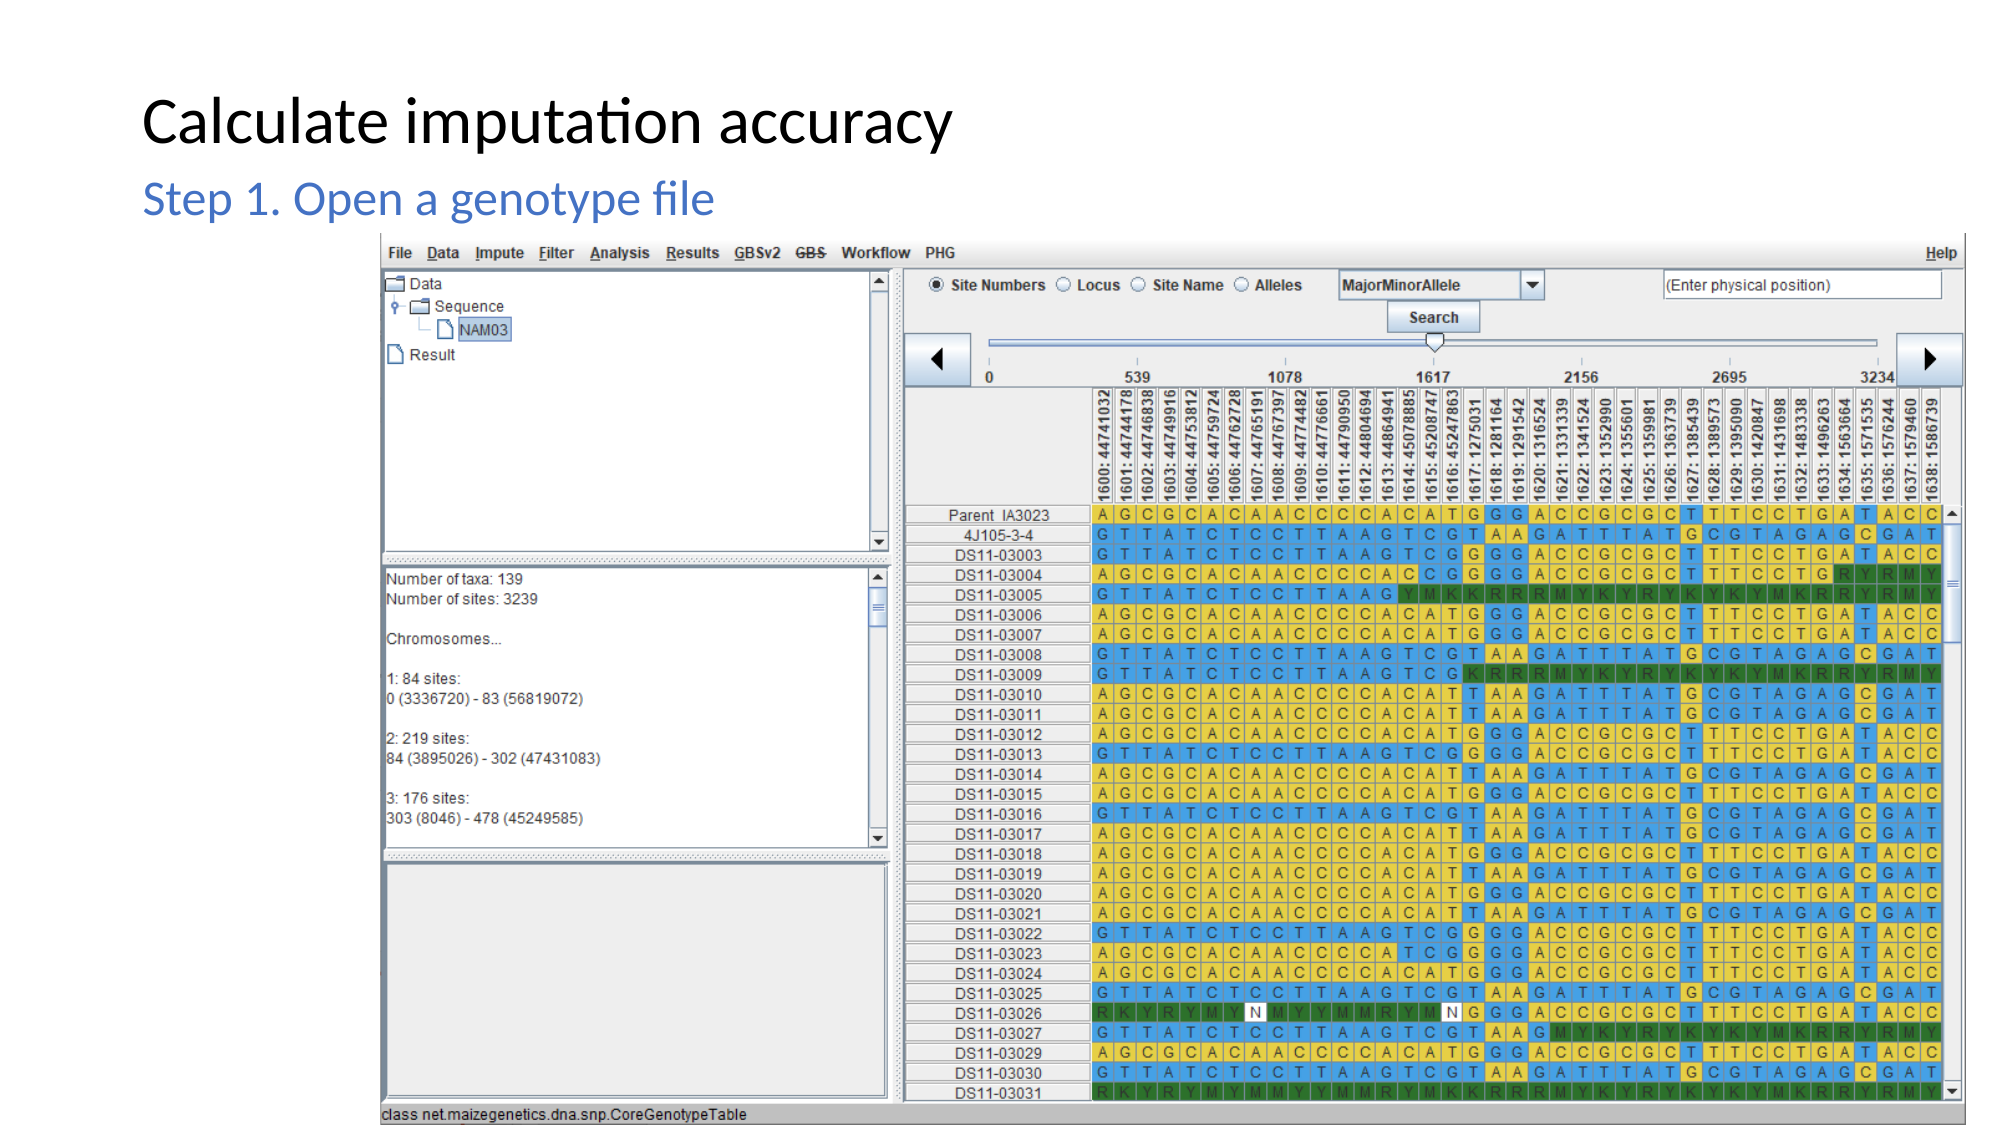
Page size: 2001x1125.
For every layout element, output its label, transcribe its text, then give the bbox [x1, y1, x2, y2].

text_box Step 1. Open a genotype file [127, 165, 750, 233]
text_box Calculate imputation accuracy [127, 69, 1209, 165]
picture [380, 233, 1966, 1125]
